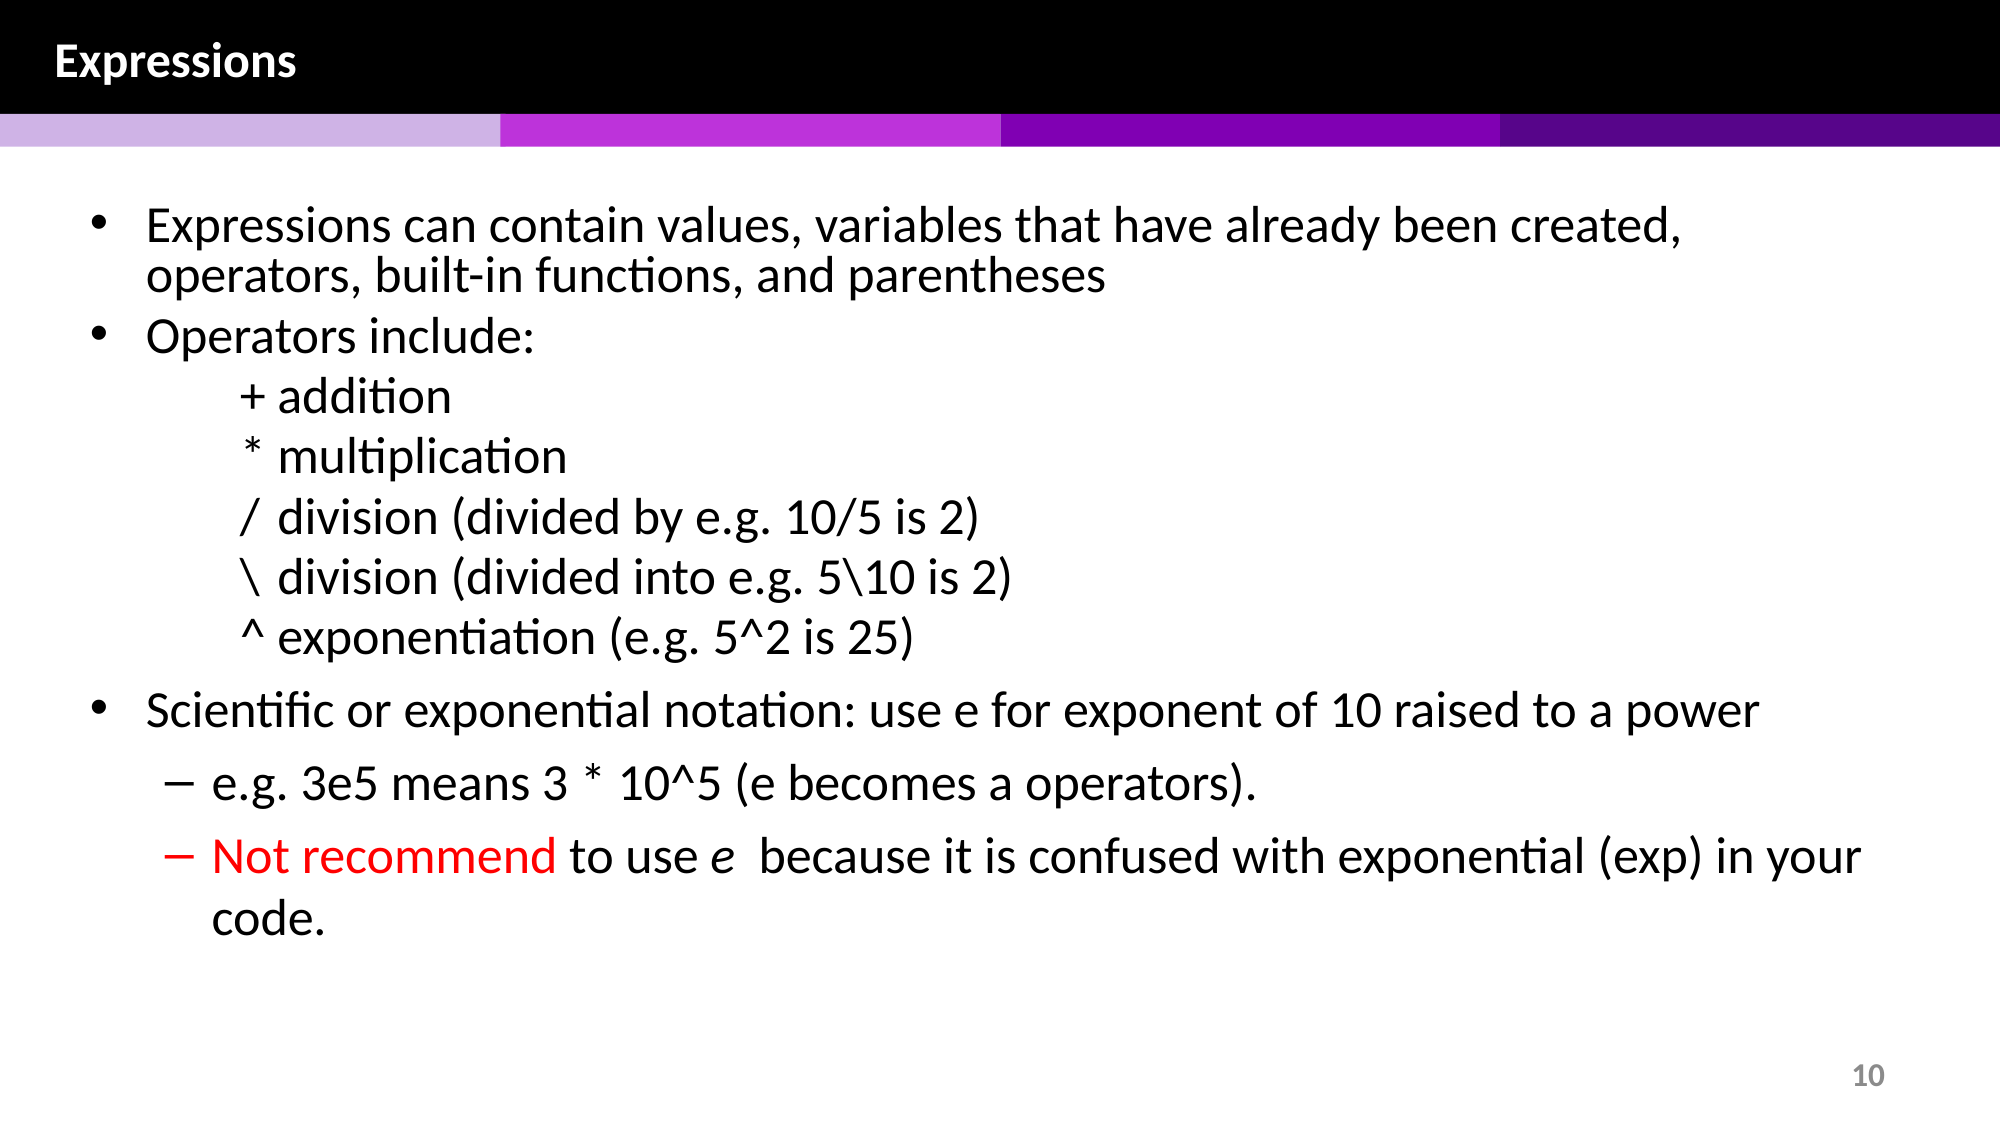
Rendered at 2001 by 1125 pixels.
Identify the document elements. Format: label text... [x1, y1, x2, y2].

list Expressions [39, 1, 1964, 114]
text_box Expressions can contain values, variables that have already been created, operators, built-in functions, and parentheses Operators include: + addition * multiplication / division (divided by e.g. 10/5 is 2) \ division (divided into e.g. 5\10 is 2) ^ exponentiation (e.g. 5^2 is 25) Scientific or exponential notation: use e for exponent of 10 raised to a power e.g. 3e5 means 3 * 10^5 (e becomes a operators). Not recommend to use e because it is confused with exponential (exp) in your code. [74, 195, 1893, 916]
